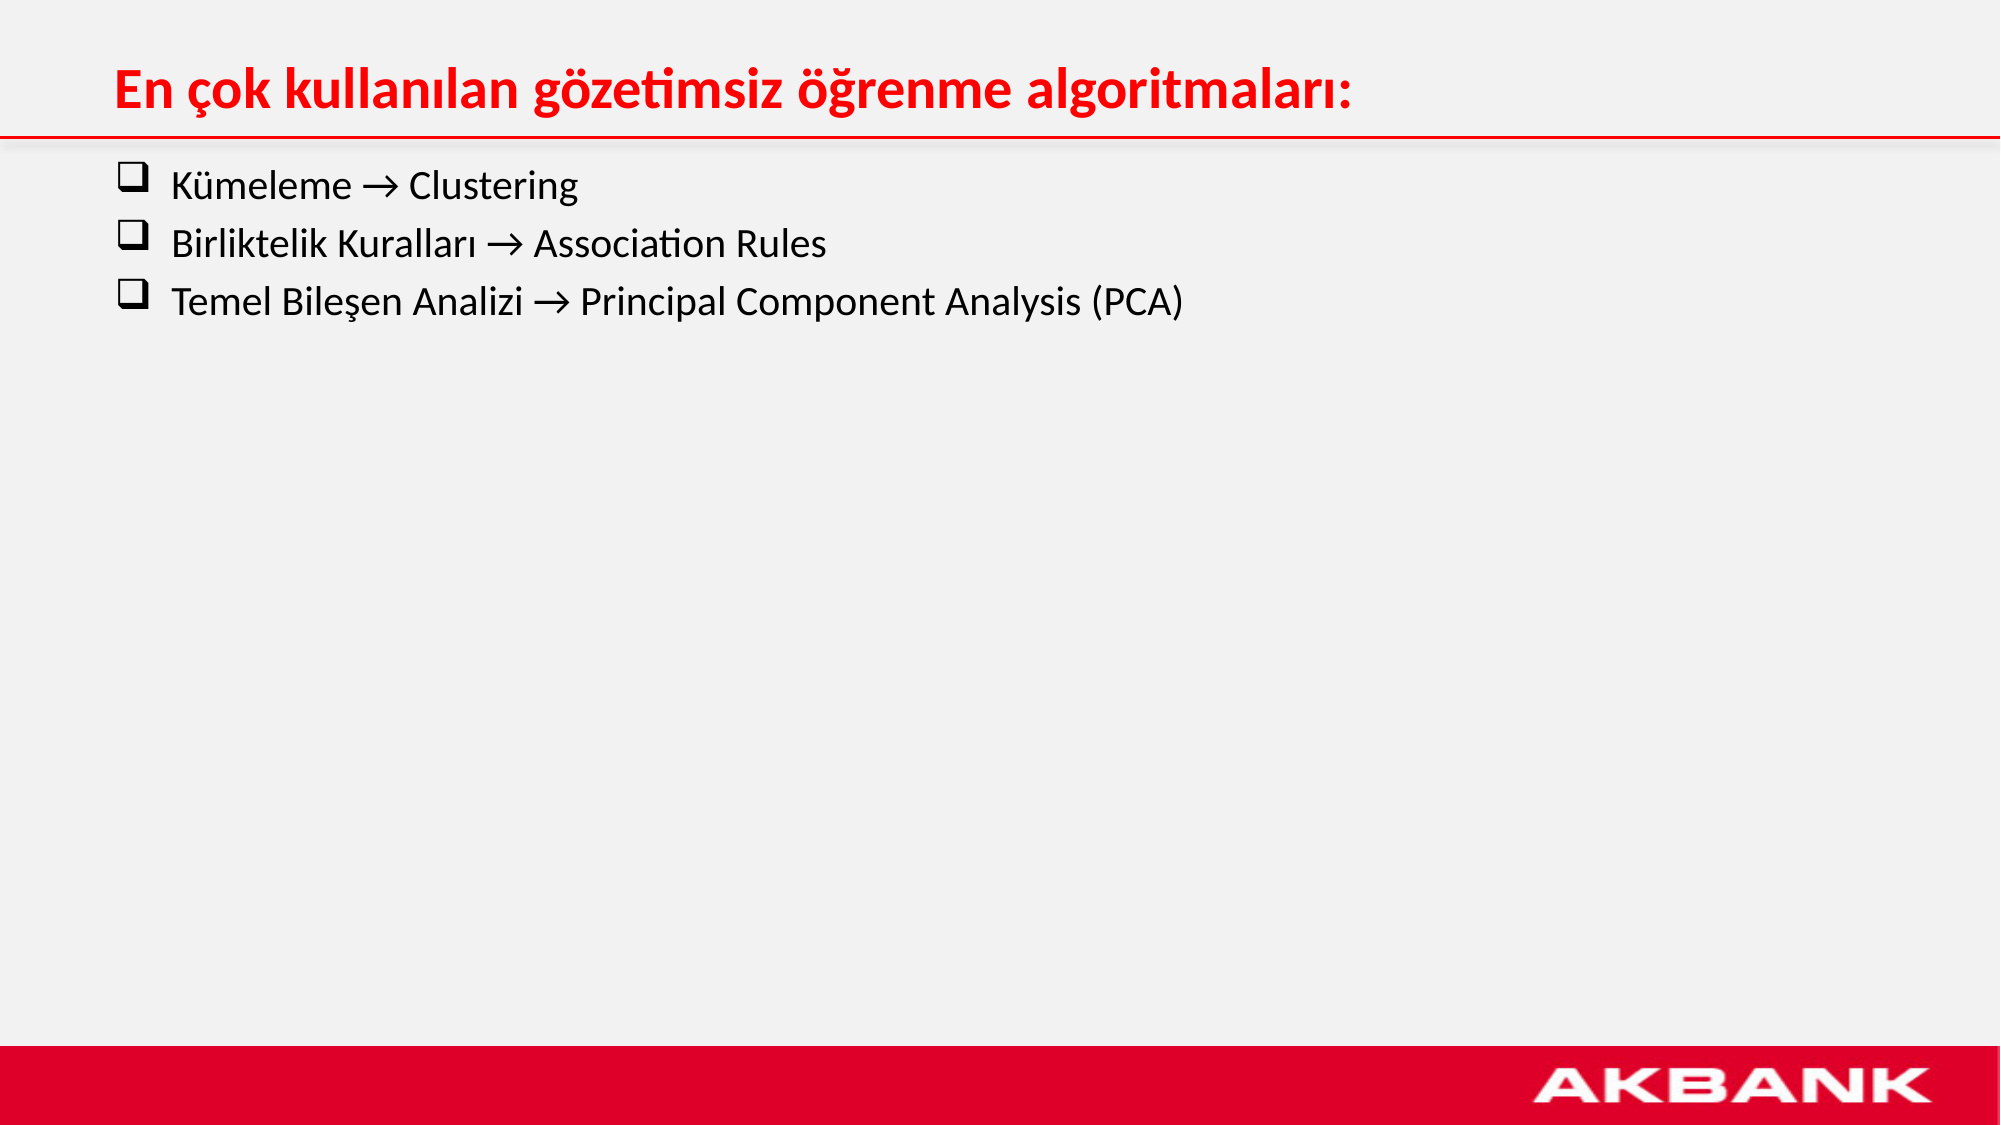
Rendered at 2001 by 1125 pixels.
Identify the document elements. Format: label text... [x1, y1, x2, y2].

list Kümeleme → Clustering Birliktelik Kuralları → Association Rules Temel Bileşen Analizi → Principal Component Analysis (PCA) [99, 149, 1901, 1006]
title En çok kullanılan gözetimsiz öğrenme algoritmaları: [99, 44, 1901, 126]
picture [0, 1046, 2000, 1125]
